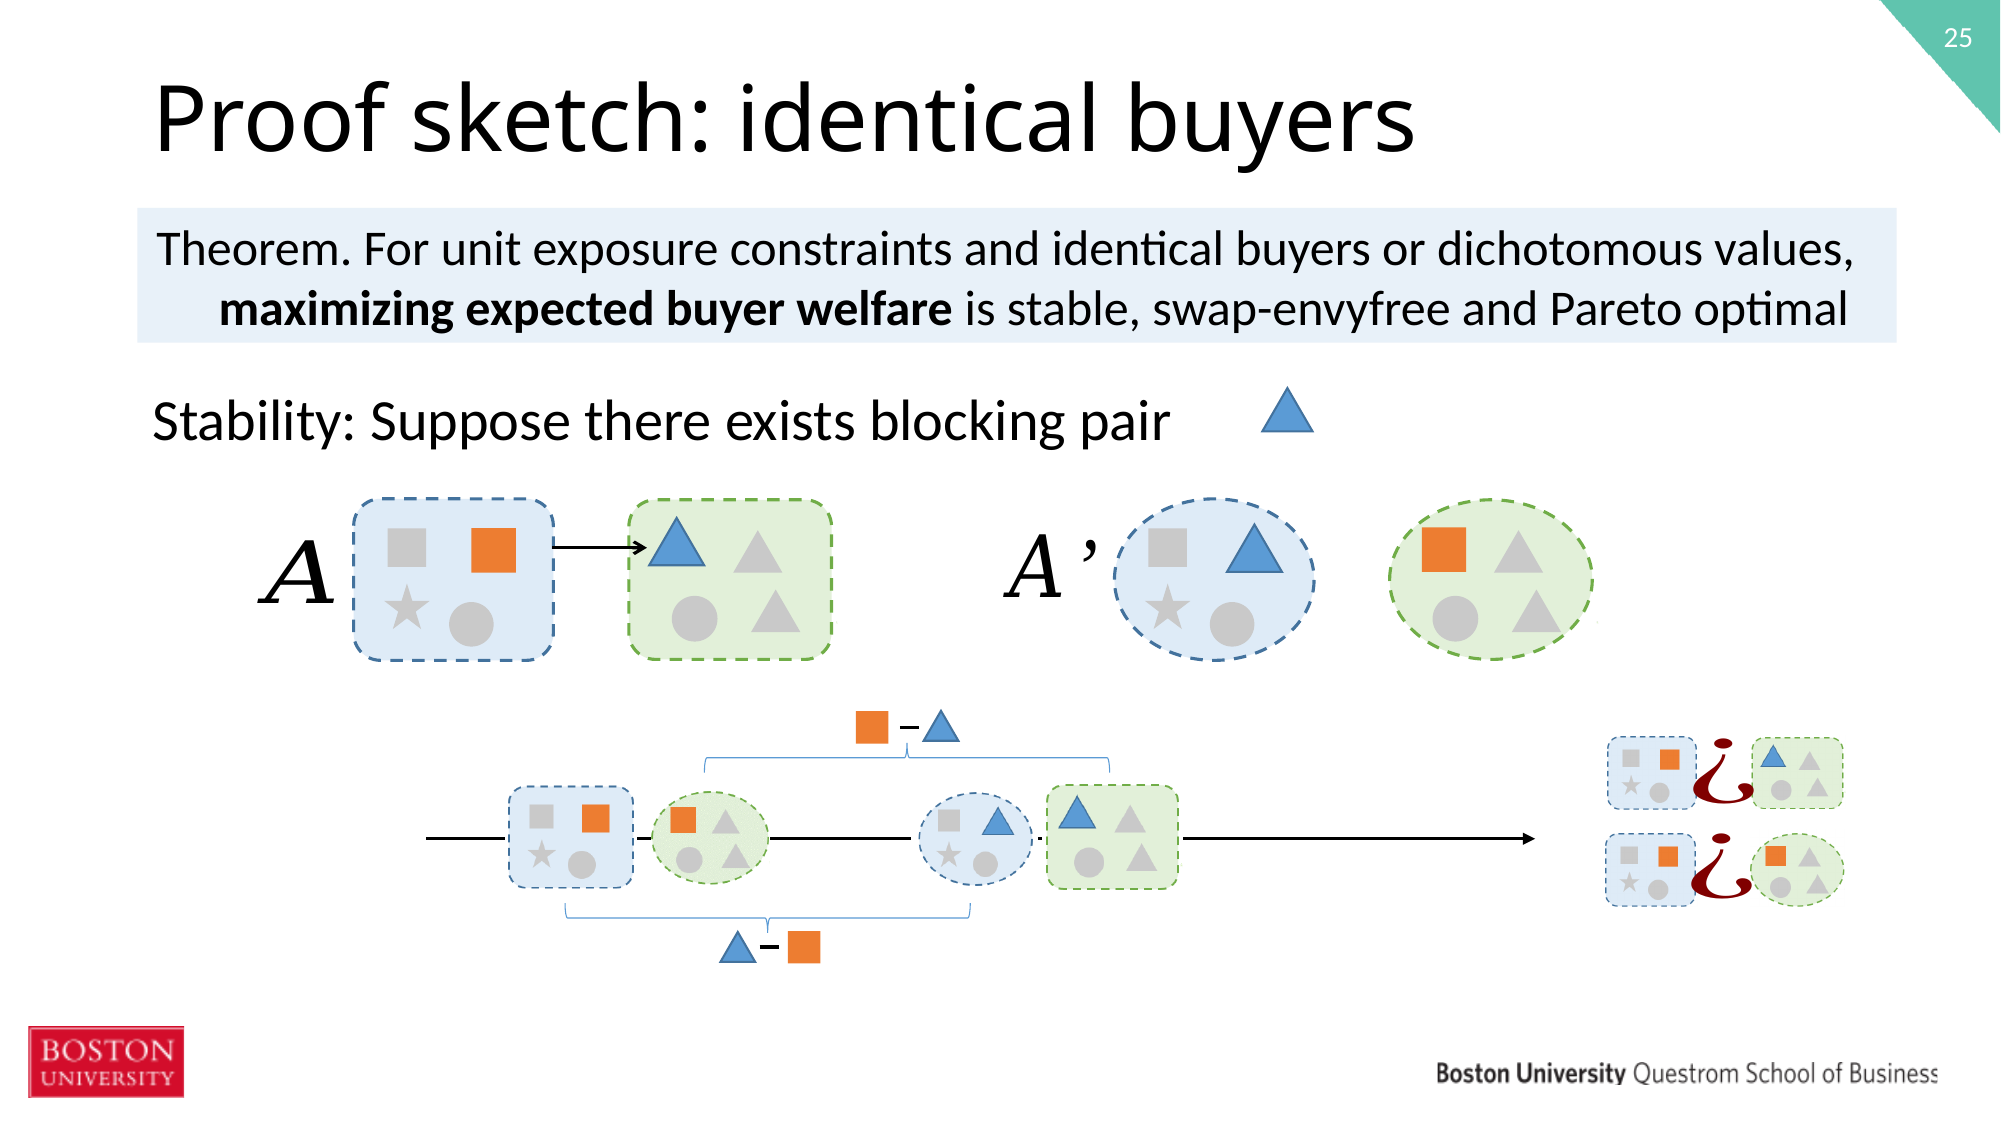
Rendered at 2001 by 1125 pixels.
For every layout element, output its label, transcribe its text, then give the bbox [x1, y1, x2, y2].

text_box [1388, 498, 1594, 661]
picture [651, 786, 770, 885]
text_box [1431, 594, 1480, 643]
text_box [1260, 385, 1315, 433]
text_box [1225, 522, 1284, 573]
text_box [1510, 587, 1563, 634]
text_box [787, 931, 821, 964]
picture [1750, 829, 1845, 907]
text_box [731, 528, 785, 574]
picture [1603, 832, 1698, 908]
text_box [1147, 527, 1188, 568]
text_box [718, 929, 757, 963]
picture [910, 789, 1038, 888]
picture [1593, 617, 1602, 626]
text_box [381, 579, 433, 632]
text_box [749, 587, 803, 634]
text_box [1141, 579, 1194, 632]
picture [1749, 735, 1846, 809]
text_box Theorem. For unit exposure constraints and identical buyers or dichotomous values, maximizing expected buyer welfare is stable, swap-envyfree and Pareto optimal [137, 207, 1897, 343]
picture [1605, 735, 1699, 810]
slide_number 25 [1862, 6, 1989, 67]
text_box [387, 527, 427, 568]
picture [505, 784, 637, 889]
text_box [1492, 528, 1546, 574]
text_box [564, 903, 971, 933]
title Proof sketch: identical buyers [137, 59, 1863, 185]
text_box [1421, 527, 1467, 572]
text_box [352, 497, 555, 662]
text_box [448, 601, 495, 648]
picture [833, 617, 841, 626]
text_box [471, 528, 516, 573]
text_box [670, 594, 719, 643]
text_box [1113, 497, 1316, 662]
text_box [855, 711, 889, 744]
picture [1821, 0, 2001, 159]
text_box [703, 742, 1111, 773]
picture [1042, 781, 1183, 890]
text_box [647, 515, 706, 567]
text_box [921, 708, 961, 742]
text_box [627, 498, 833, 661]
text_box [1208, 601, 1256, 648]
